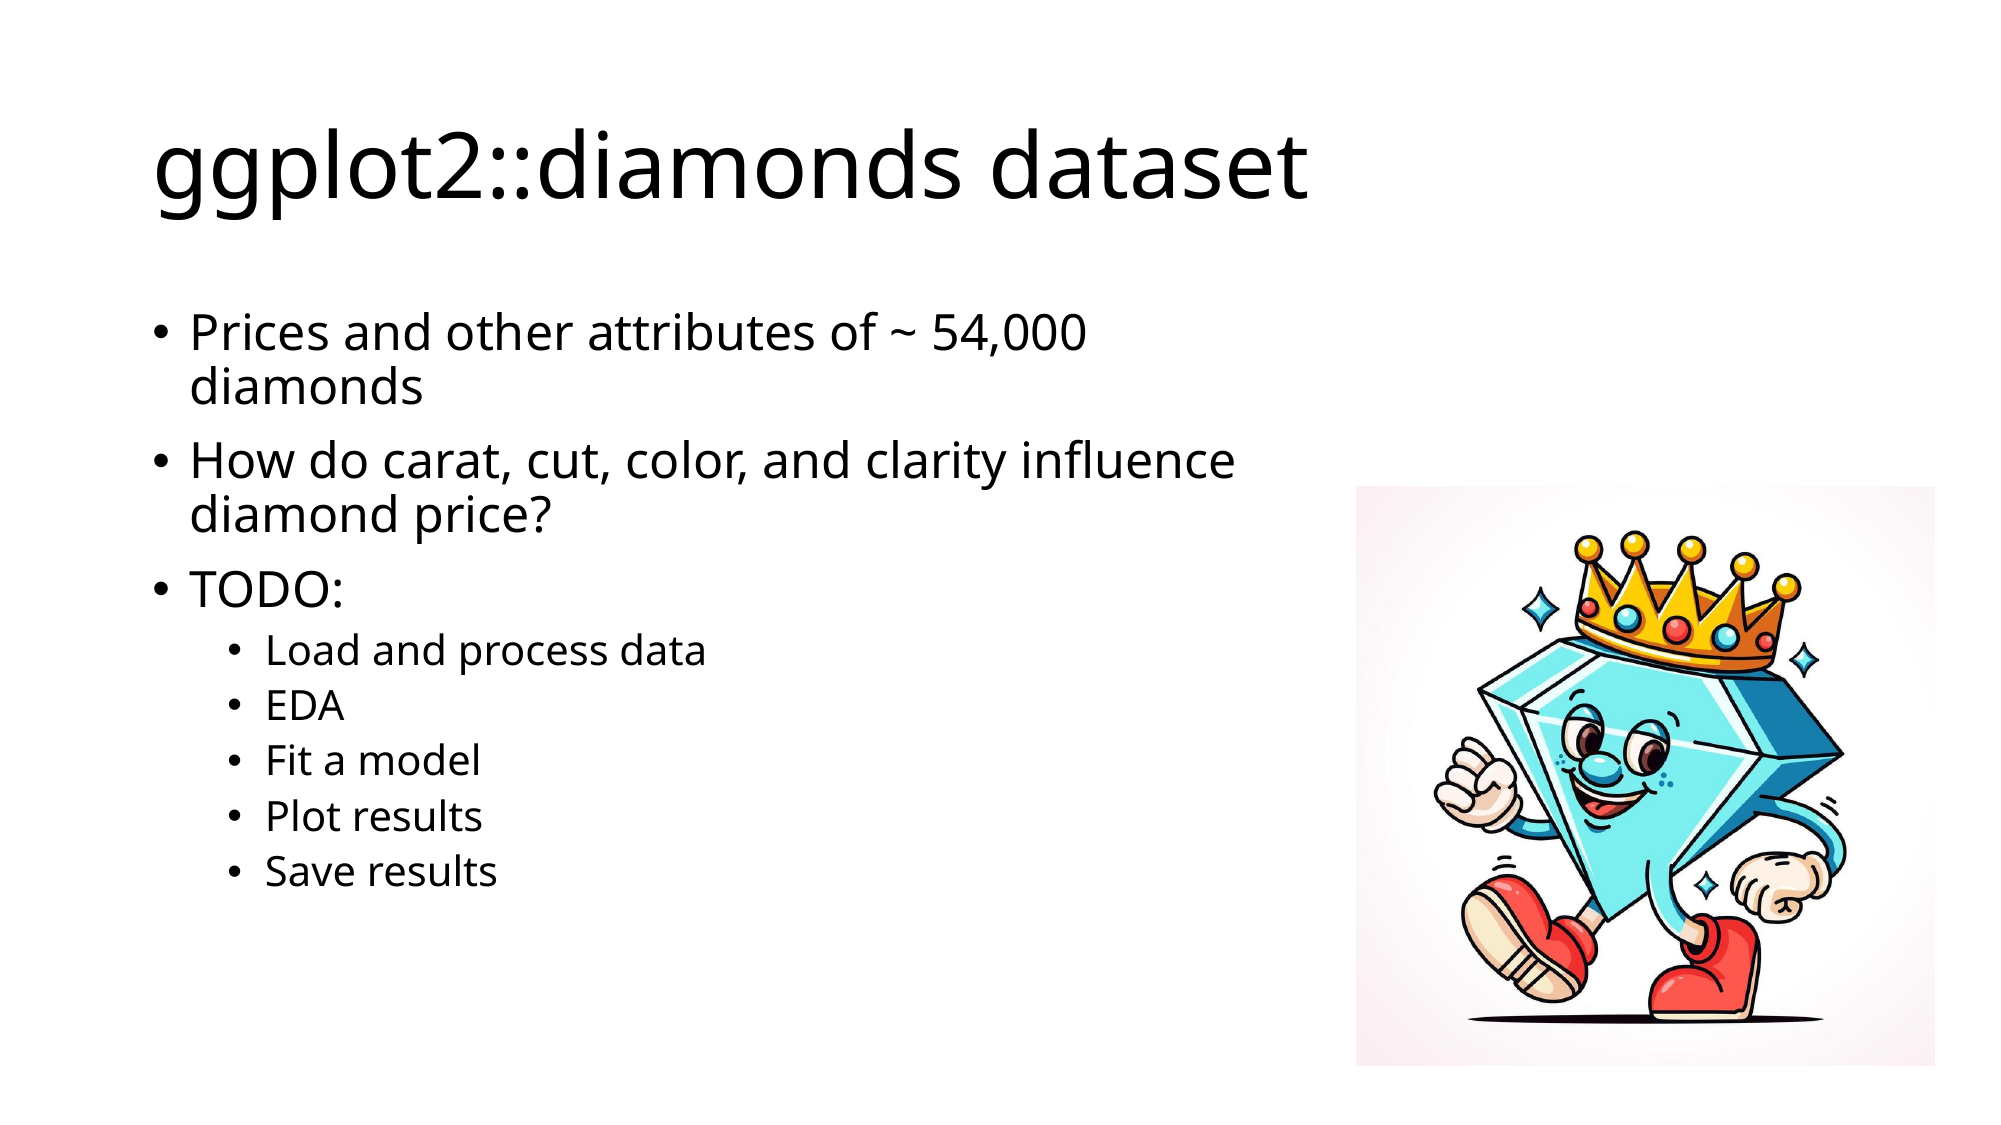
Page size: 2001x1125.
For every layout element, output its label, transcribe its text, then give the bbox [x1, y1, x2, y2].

title ggplot2::diamonds dataset [137, 59, 1863, 278]
list Prices and other attributes of ~ 54,000 diamonds How do carat, cut, color, and clarity influence diamond price? TODO: Load and process data EDA Fit a model Plot results Save results [137, 299, 1322, 1014]
picture [1355, 486, 1935, 1066]
